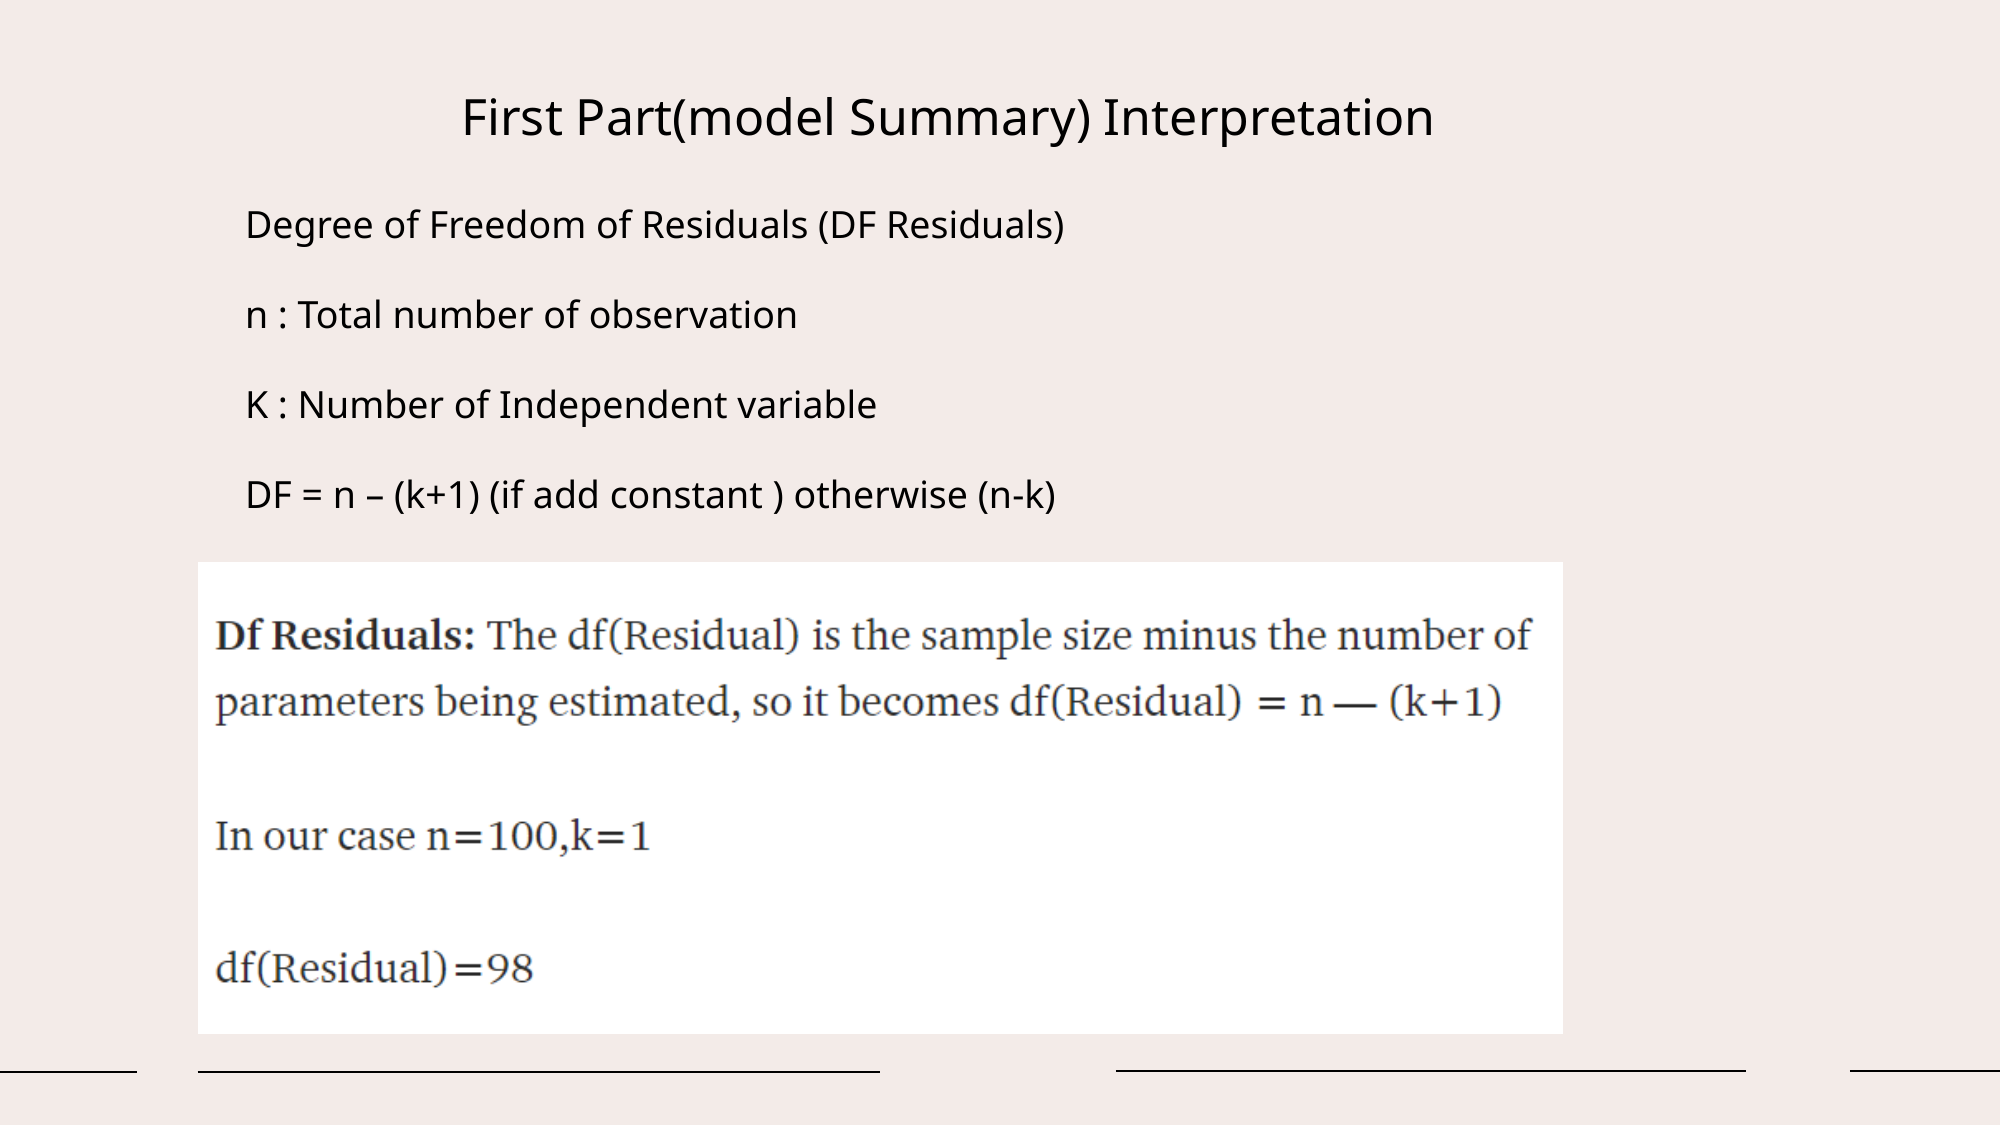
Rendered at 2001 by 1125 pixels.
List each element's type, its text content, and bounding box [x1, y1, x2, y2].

text_box Degree of Freedom of Residuals (DF Residuals) n : Total number of observation K : Number of Independent variable DF = n – (k+1) (if add constant ) otherwise (n-k) [230, 193, 1265, 524]
picture [198, 562, 1563, 1034]
title First Part(model Summary) Interpretation [334, 78, 1563, 159]
